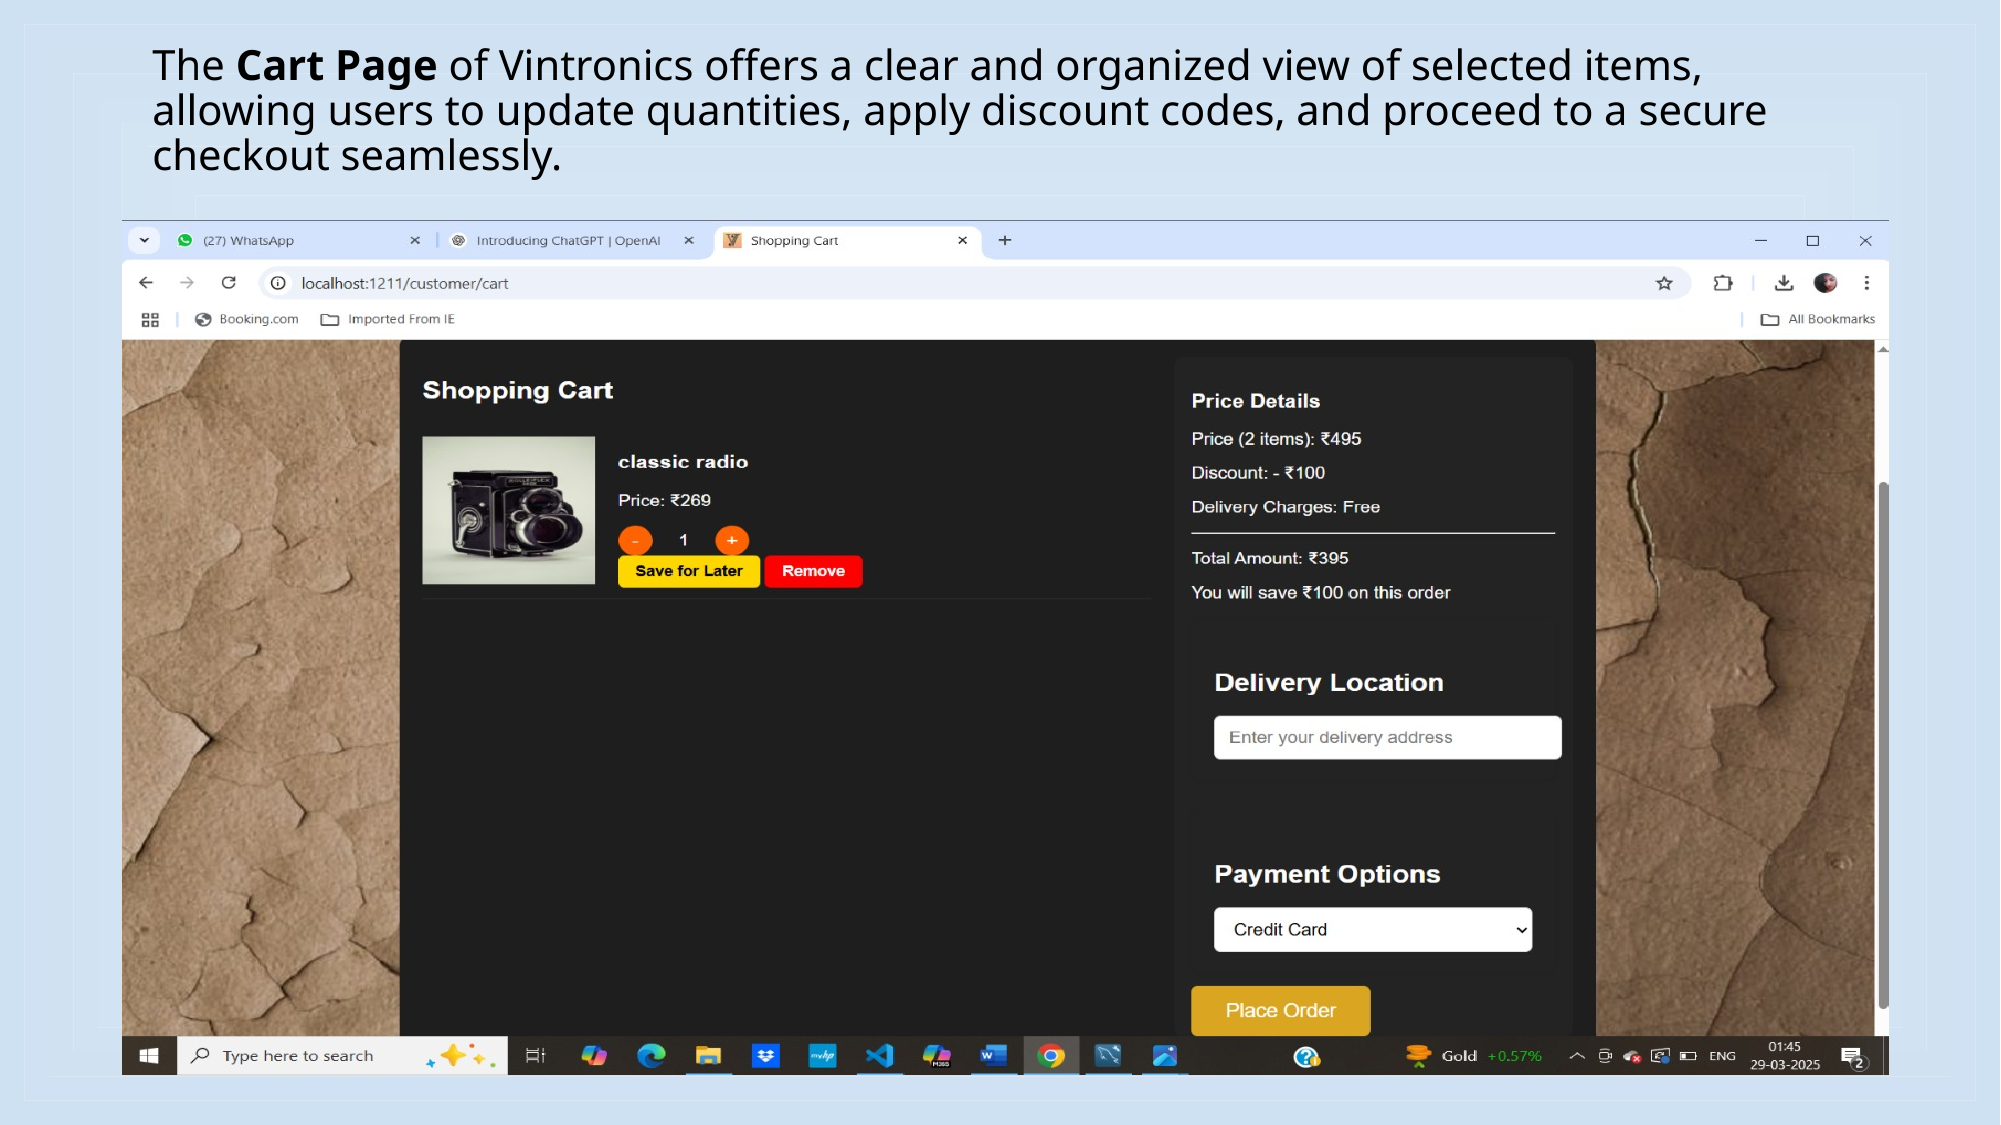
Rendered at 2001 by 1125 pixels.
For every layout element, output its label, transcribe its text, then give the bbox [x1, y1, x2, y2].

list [122, 220, 1889, 1075]
title The Cart Page of Vintronics offers a clear and organized view of selected items, allowing users to update quantities, apply discount codes, and proceed to a secure checkout seamlessly. [137, 3, 1863, 220]
